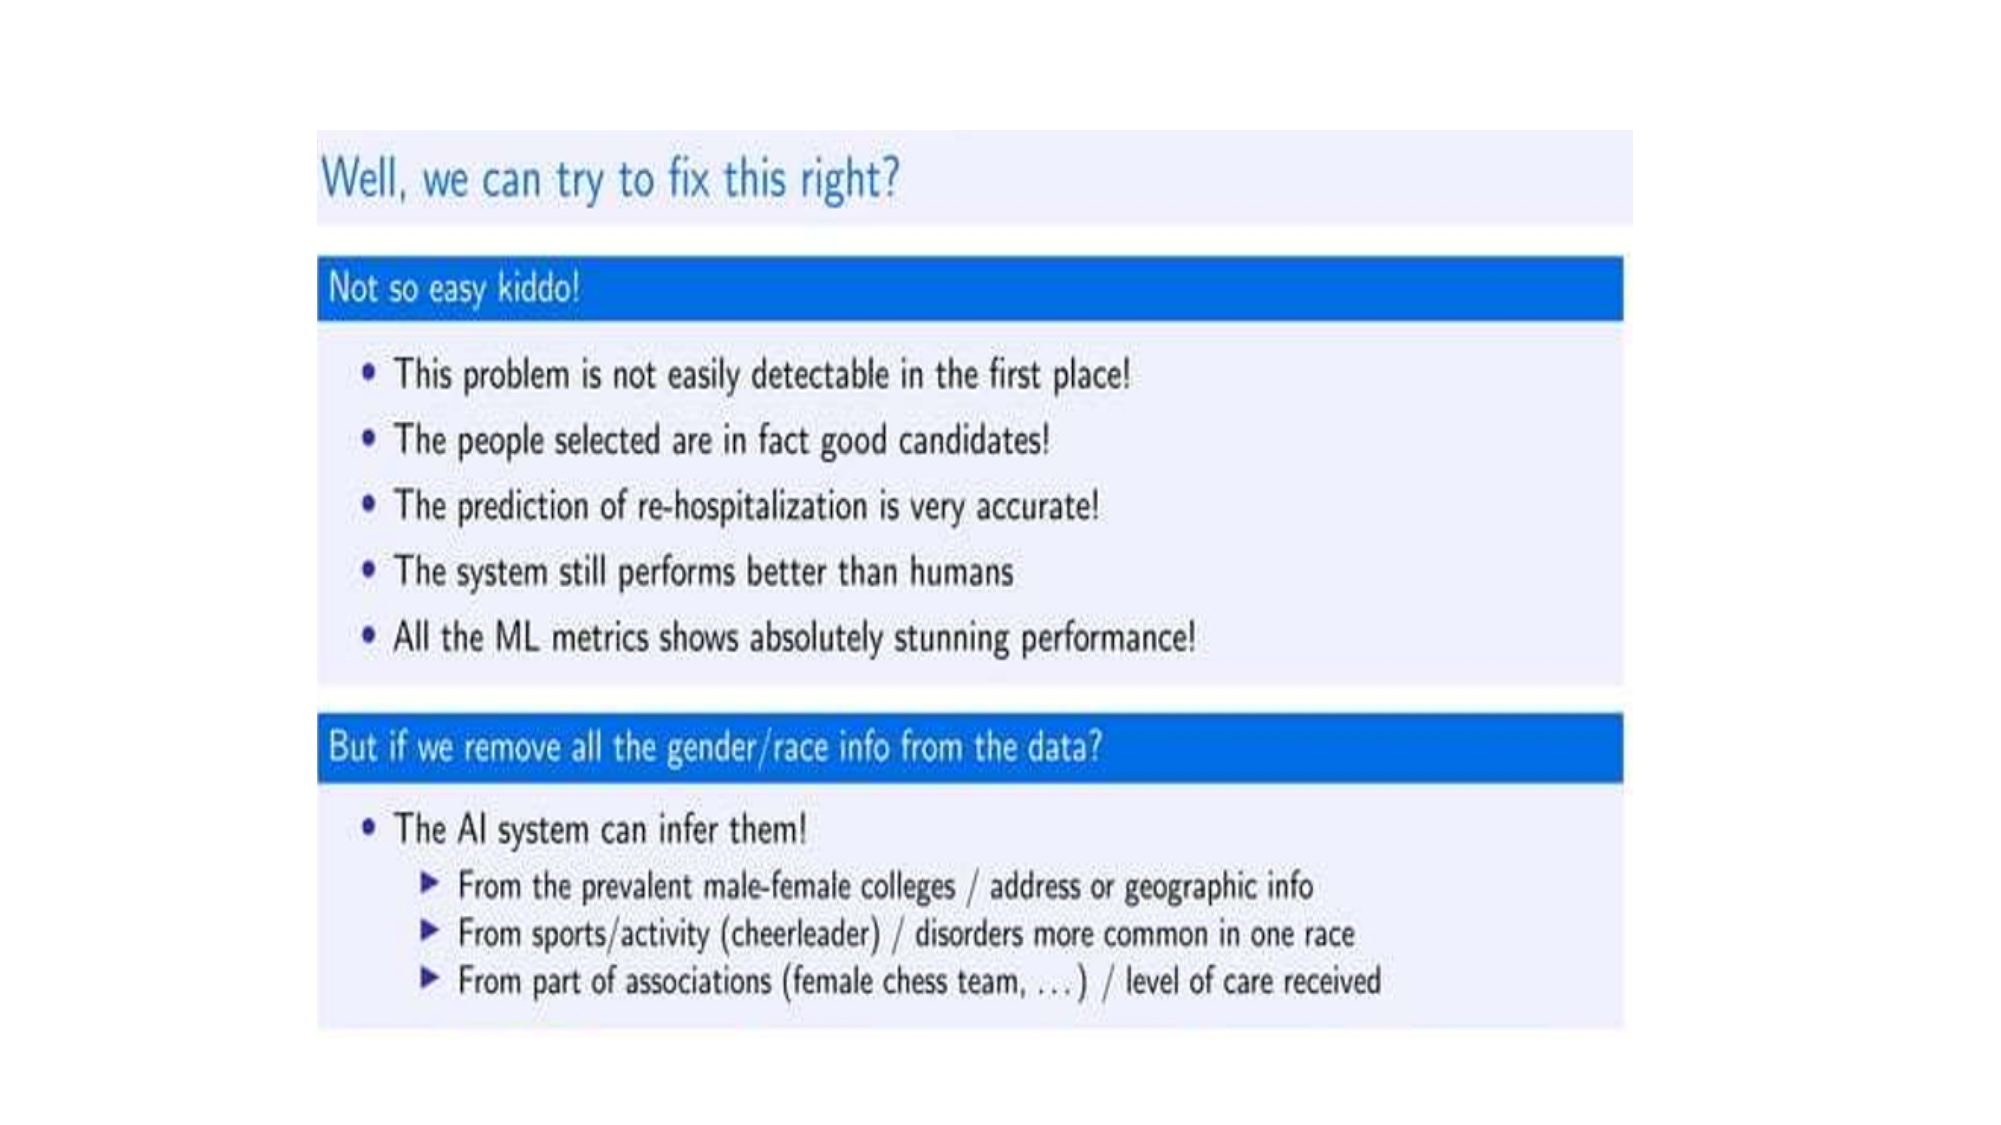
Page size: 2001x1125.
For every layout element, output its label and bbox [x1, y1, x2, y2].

picture [317, 130, 1633, 1038]
